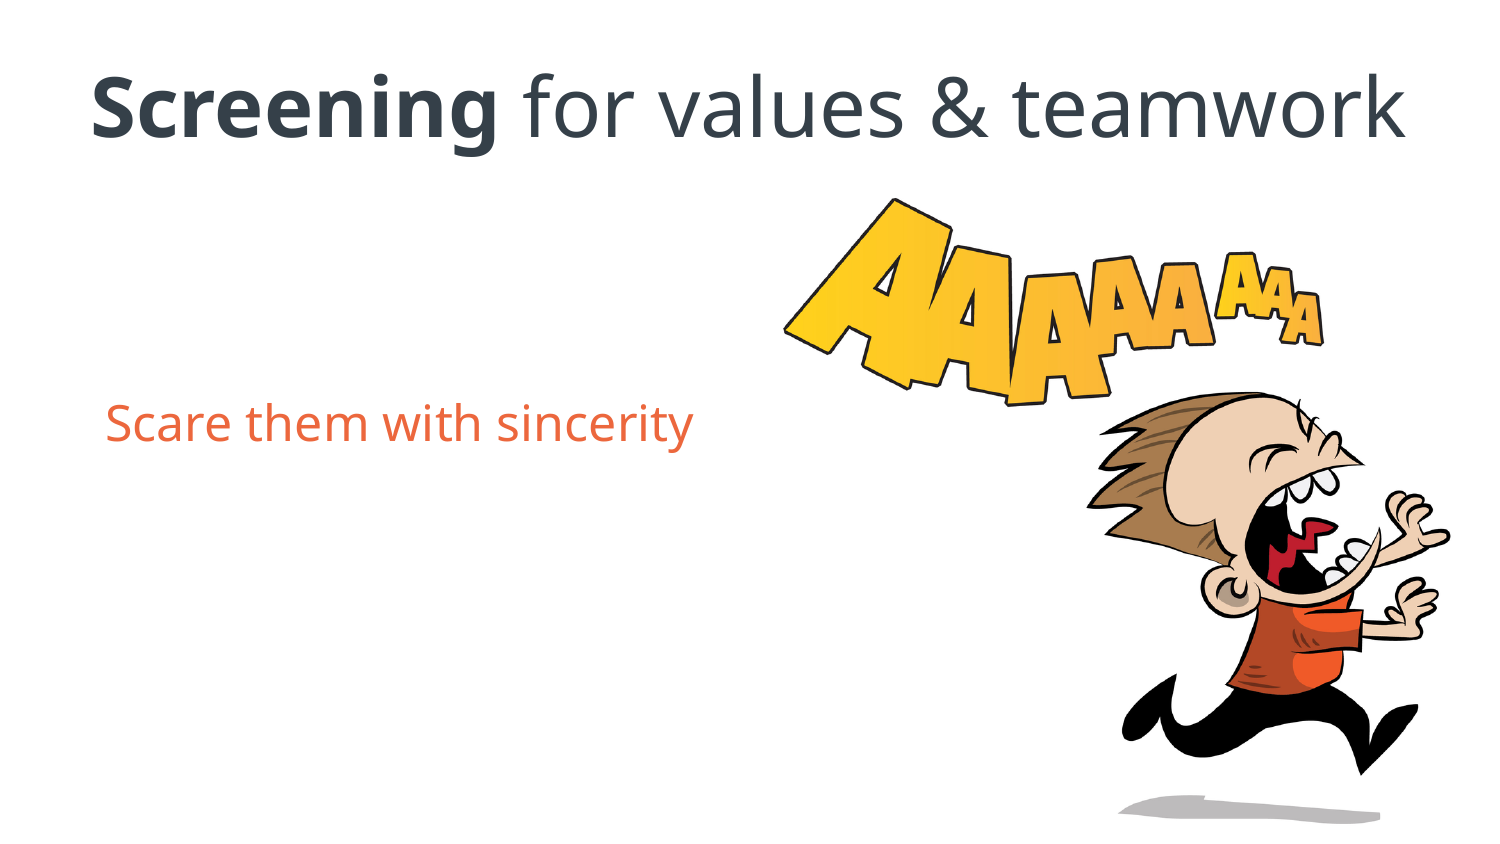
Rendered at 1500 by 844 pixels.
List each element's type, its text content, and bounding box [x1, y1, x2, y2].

picture [761, 174, 1455, 836]
title Screening for values & teamwork [73, 33, 1425, 175]
text_box Scare them with sincerity [0, 383, 756, 459]
